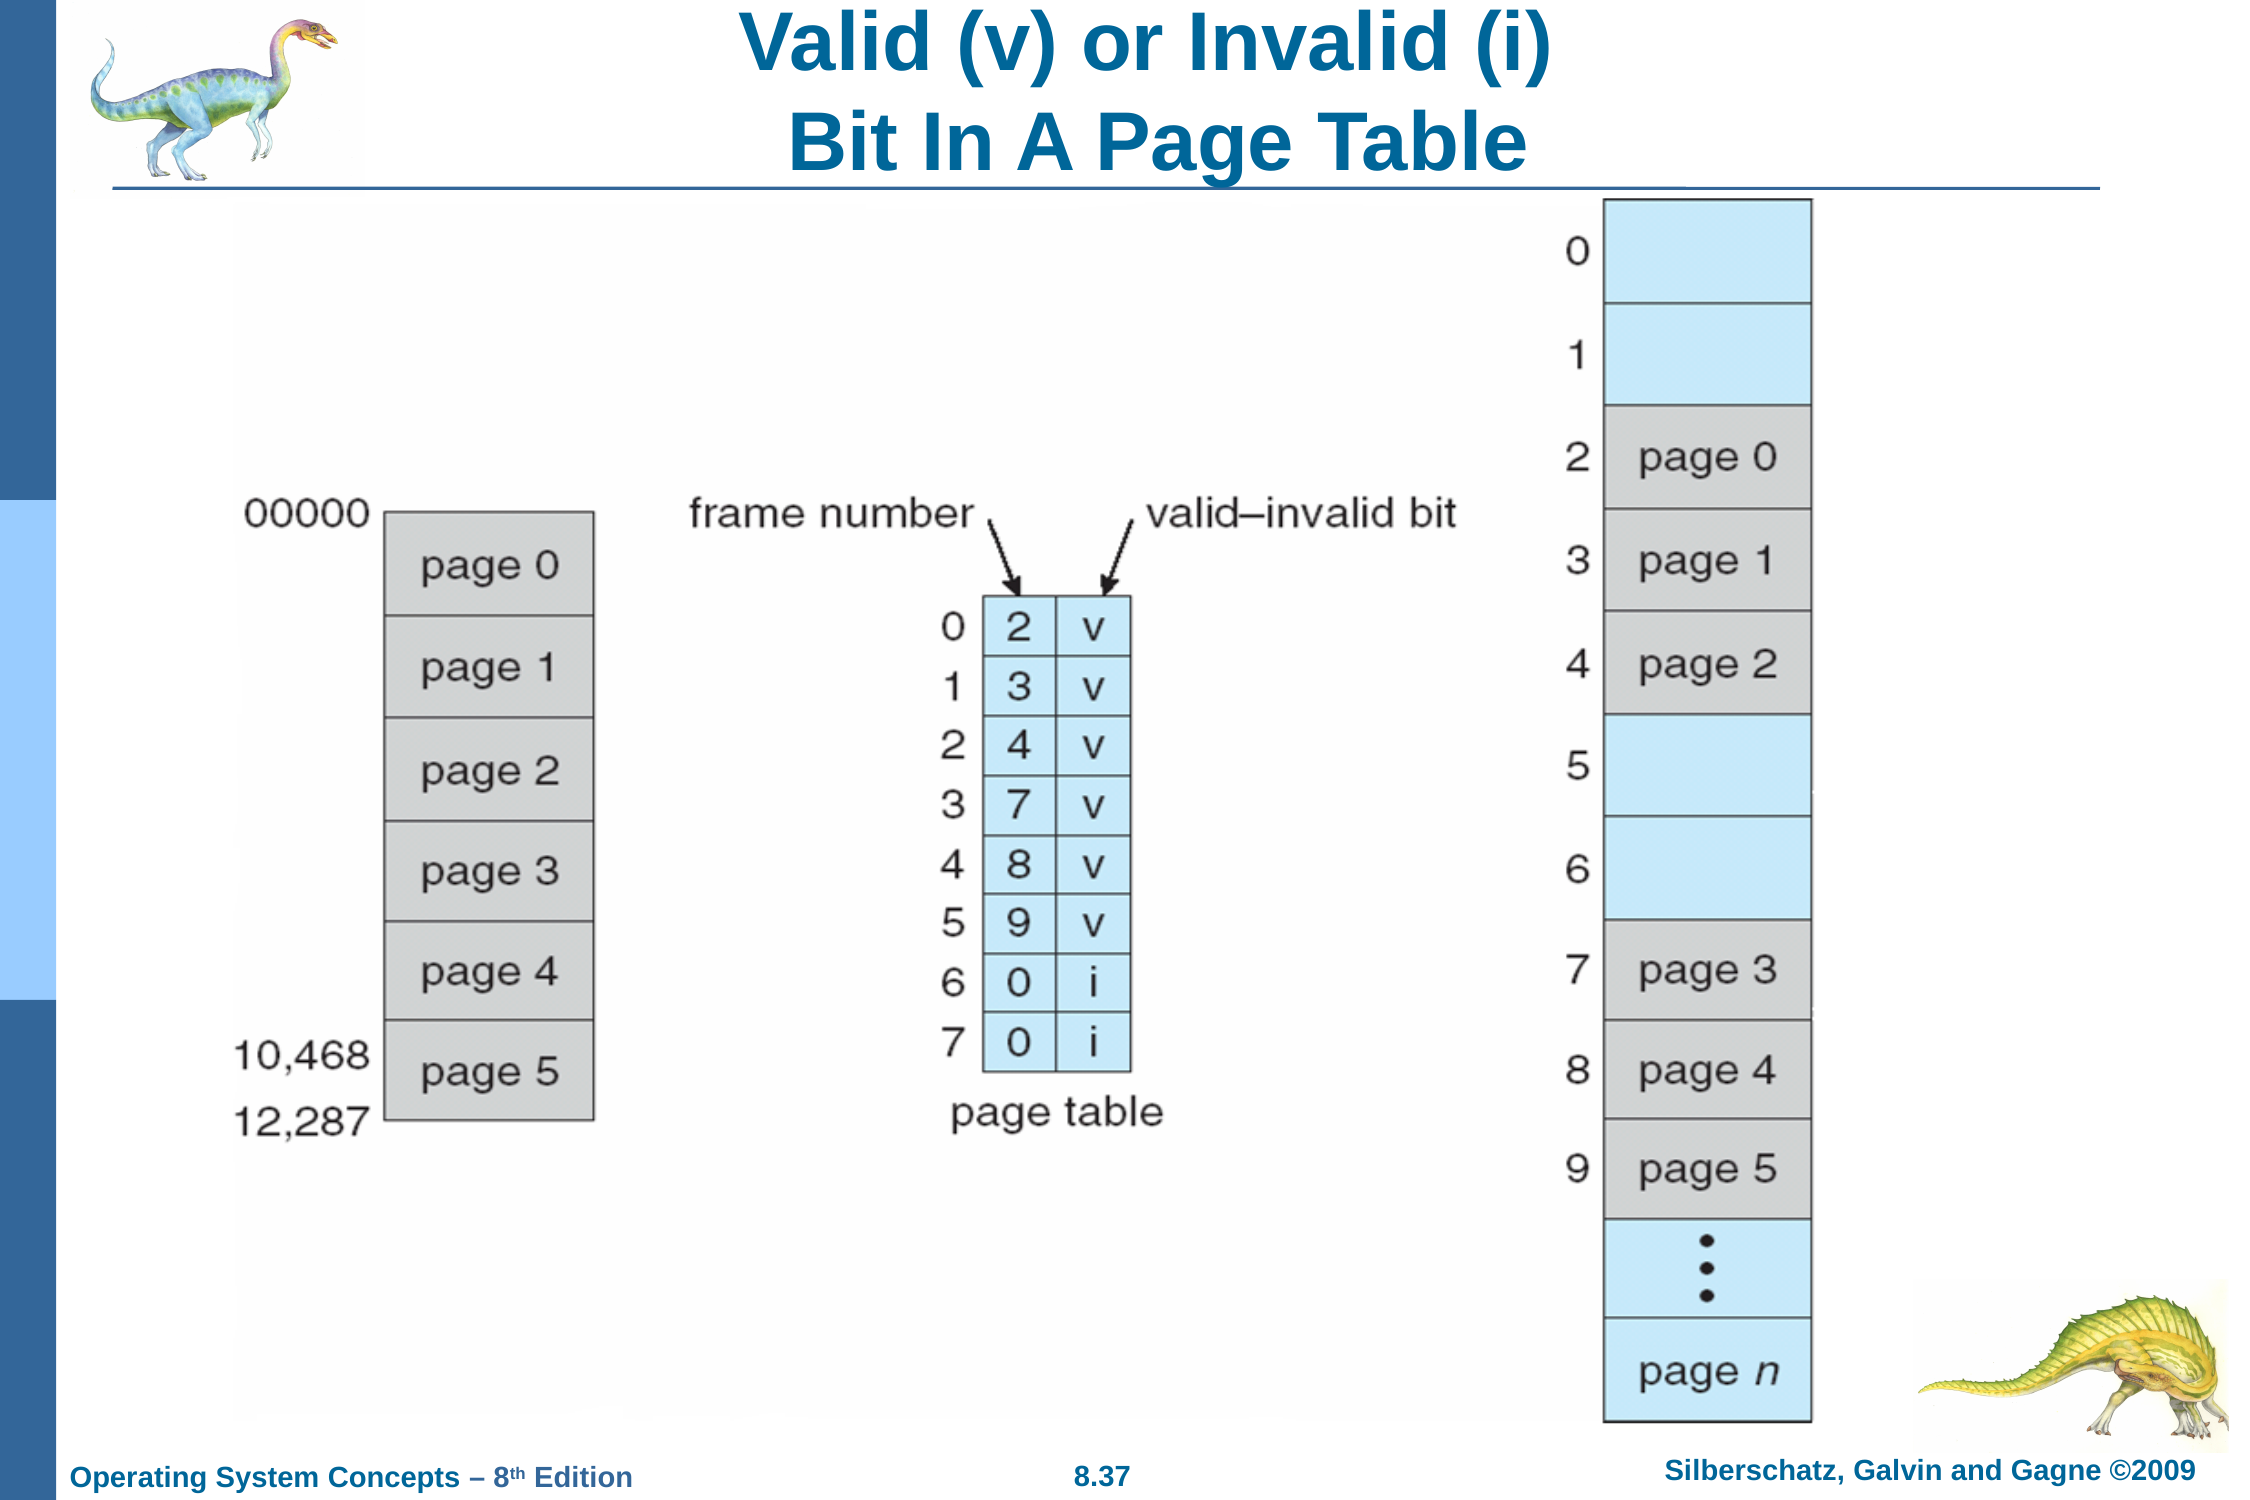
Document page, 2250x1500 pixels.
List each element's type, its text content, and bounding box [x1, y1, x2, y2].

picture [70, 0, 1819, 1426]
picture [1913, 1279, 2229, 1453]
title Valid (v) or Invalid (i) Bit In A Page Table [226, 0, 2090, 198]
